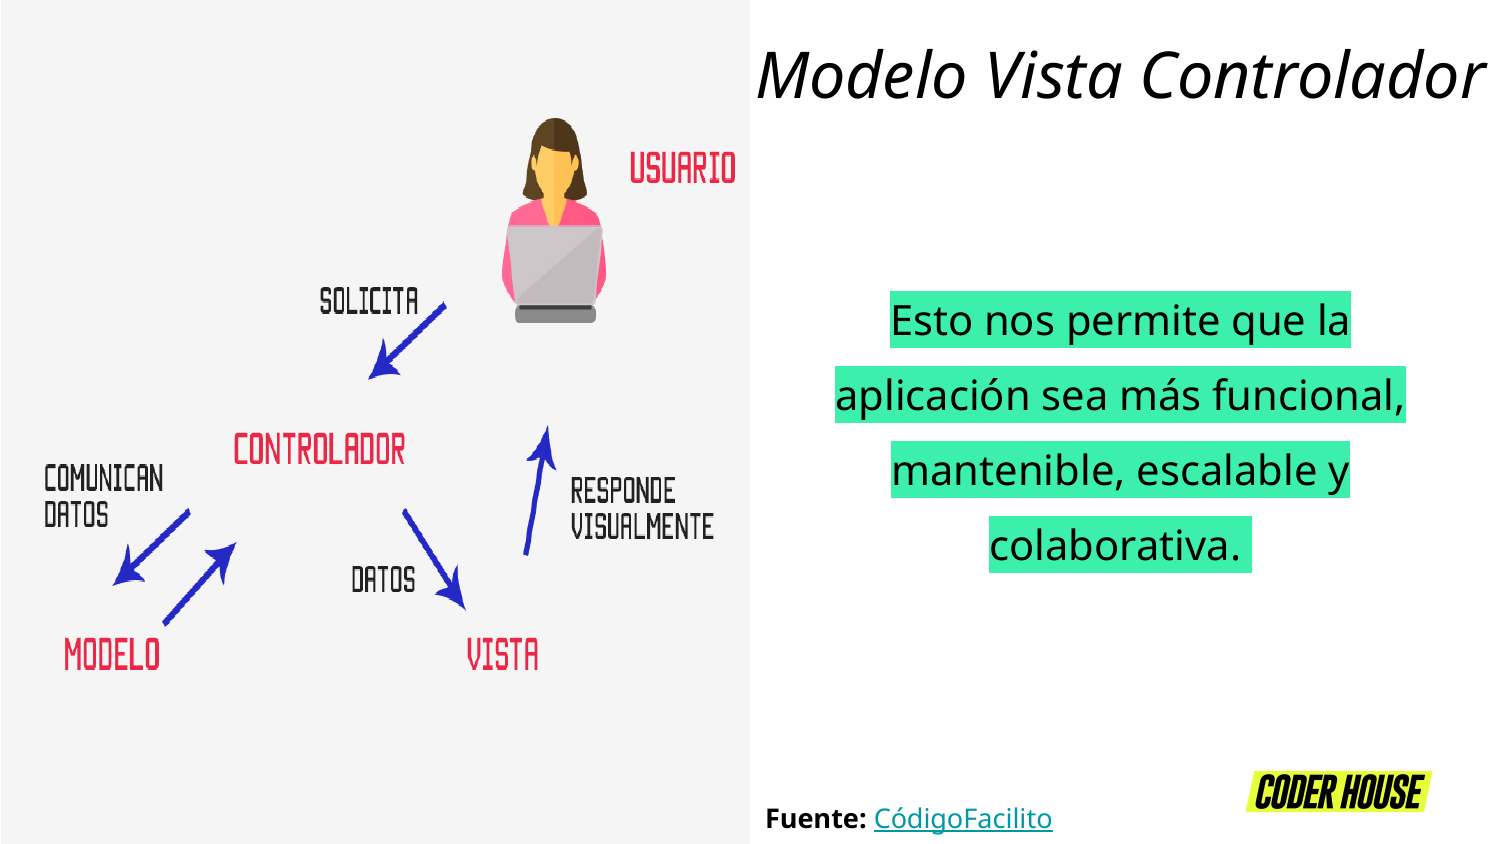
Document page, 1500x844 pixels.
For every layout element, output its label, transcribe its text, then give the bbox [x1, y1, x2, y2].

text_box Fuente: CódigoFacilito [754, 780, 1243, 844]
picture [0, 0, 751, 844]
picture [1241, 764, 1437, 819]
text_box Modelo Vista Controlador [755, 18, 1500, 182]
text_box Esto nos permite que la aplicación sea más funcional, mantenible, escalable y colaborativa. [797, 253, 1445, 590]
